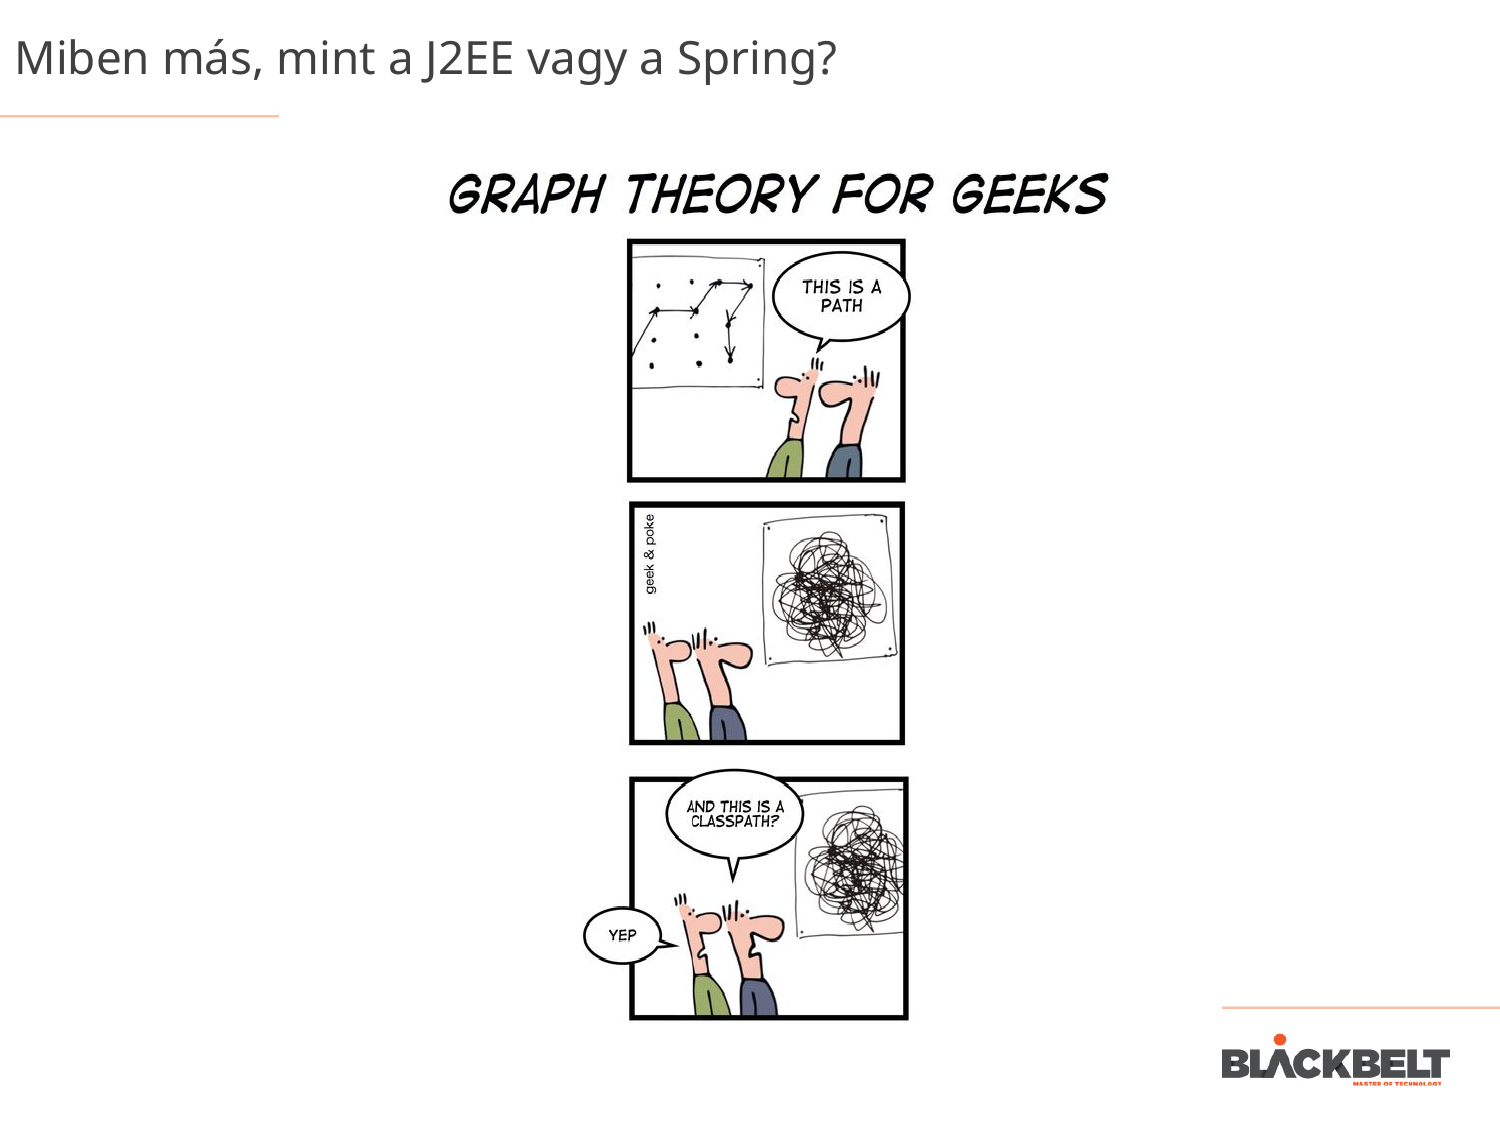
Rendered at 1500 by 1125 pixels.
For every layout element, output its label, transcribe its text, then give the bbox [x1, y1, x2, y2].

text_box Miben más, mint a J2EE vagy a Spring? [0, 0, 1350, 113]
picture [0, 0, 1500, 1125]
